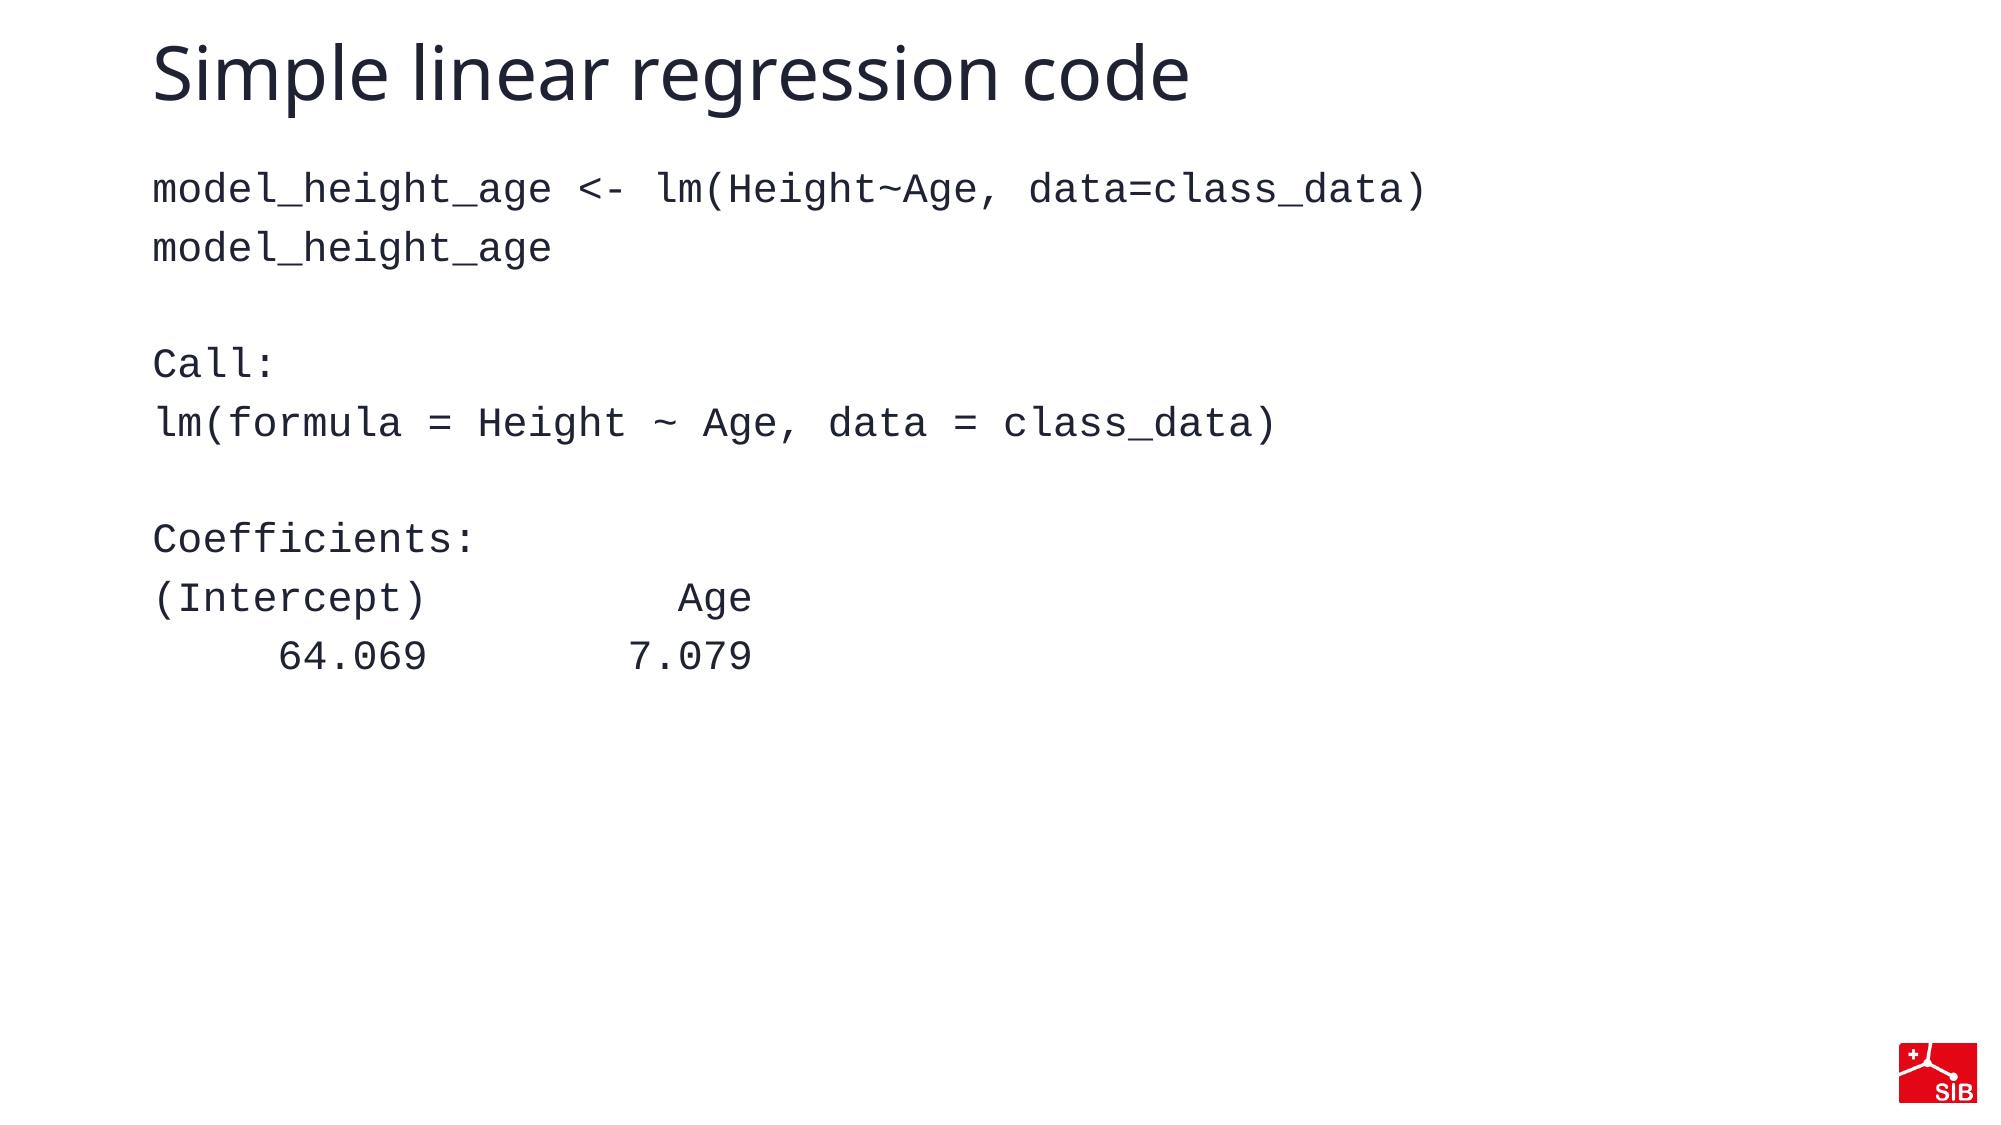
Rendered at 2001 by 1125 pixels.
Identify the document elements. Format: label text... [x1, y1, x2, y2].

title Simple linear regression code [137, 42, 1863, 117]
list model_height_age <- lm(Height~Age, data=class_data) model_height_age Call: lm(formula = Height ~ Age, data = class_data) Coefficients: (Intercept) Age 64.069 7.079 [137, 153, 1863, 991]
